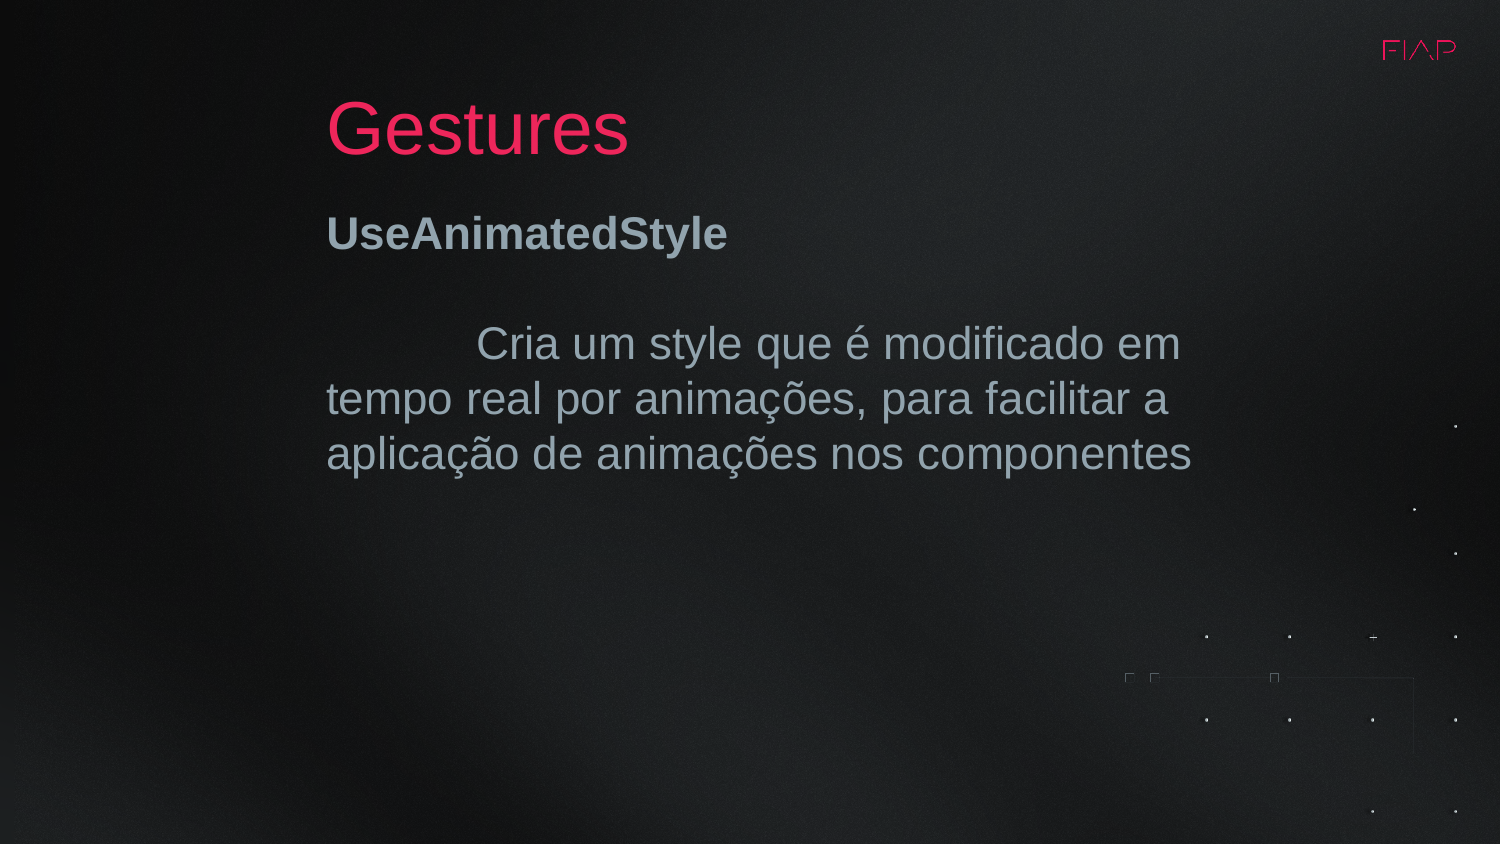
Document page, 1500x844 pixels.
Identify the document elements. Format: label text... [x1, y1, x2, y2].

text_box Gestures [311, 72, 1126, 177]
picture [0, 0, 1500, 844]
text_box UseAnimatedStyle Cria um style que é modificado em tempo real por animações, para facilitar a aplicação de animações nos componentes [311, 196, 1292, 486]
